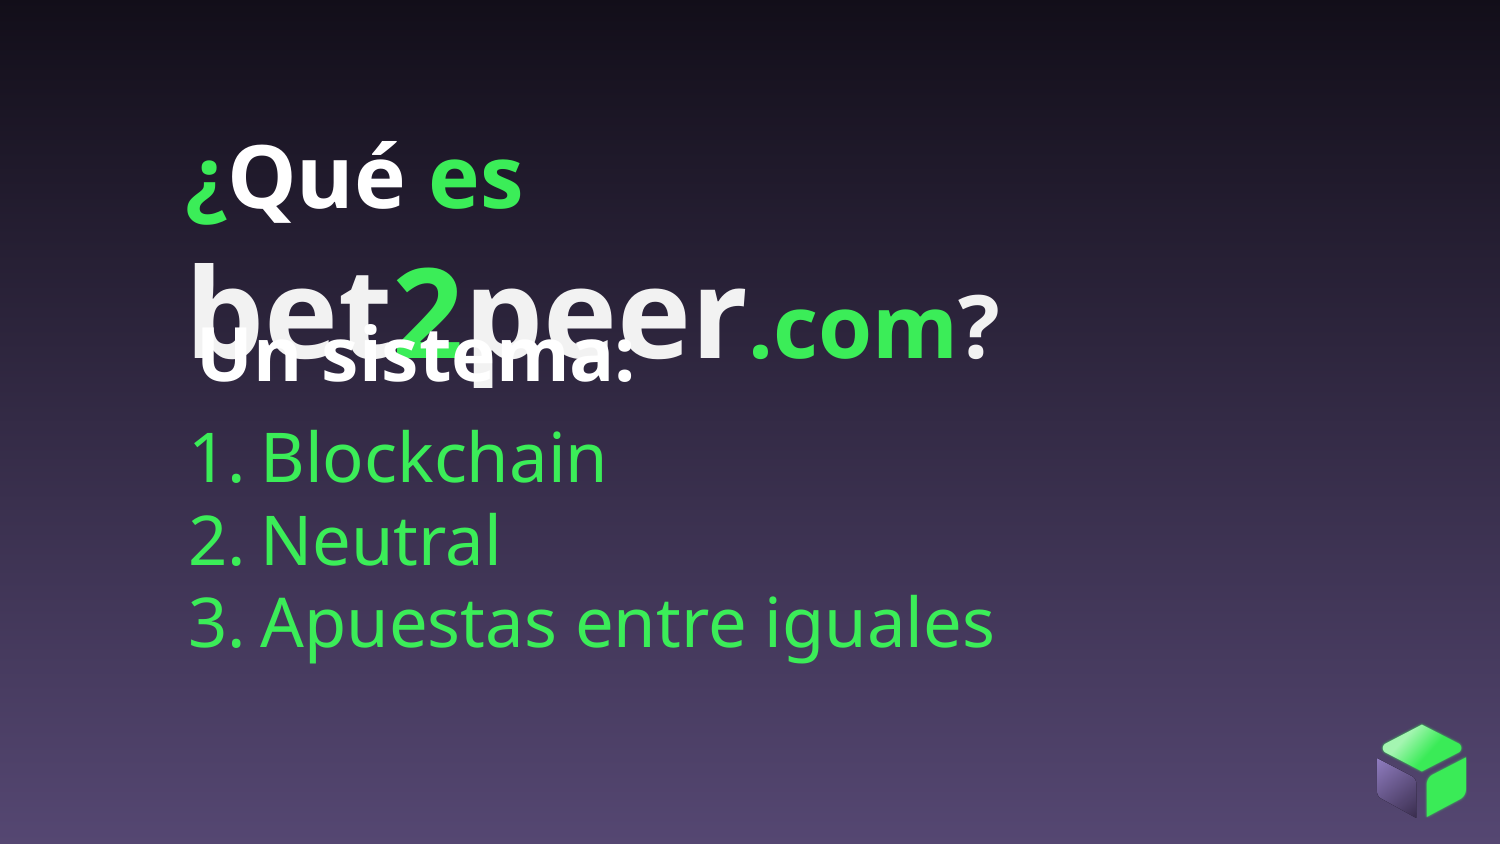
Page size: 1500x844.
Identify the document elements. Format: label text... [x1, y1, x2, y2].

picture [1376, 722, 1467, 818]
title ¿Qué es bet2peer.com? [170, 68, 1377, 239]
text_box Blockchain Neutral Apuestas entre iguales [170, 399, 1100, 677]
text_box [183, 286, 509, 291]
text_box Un sistema: [181, 291, 901, 411]
